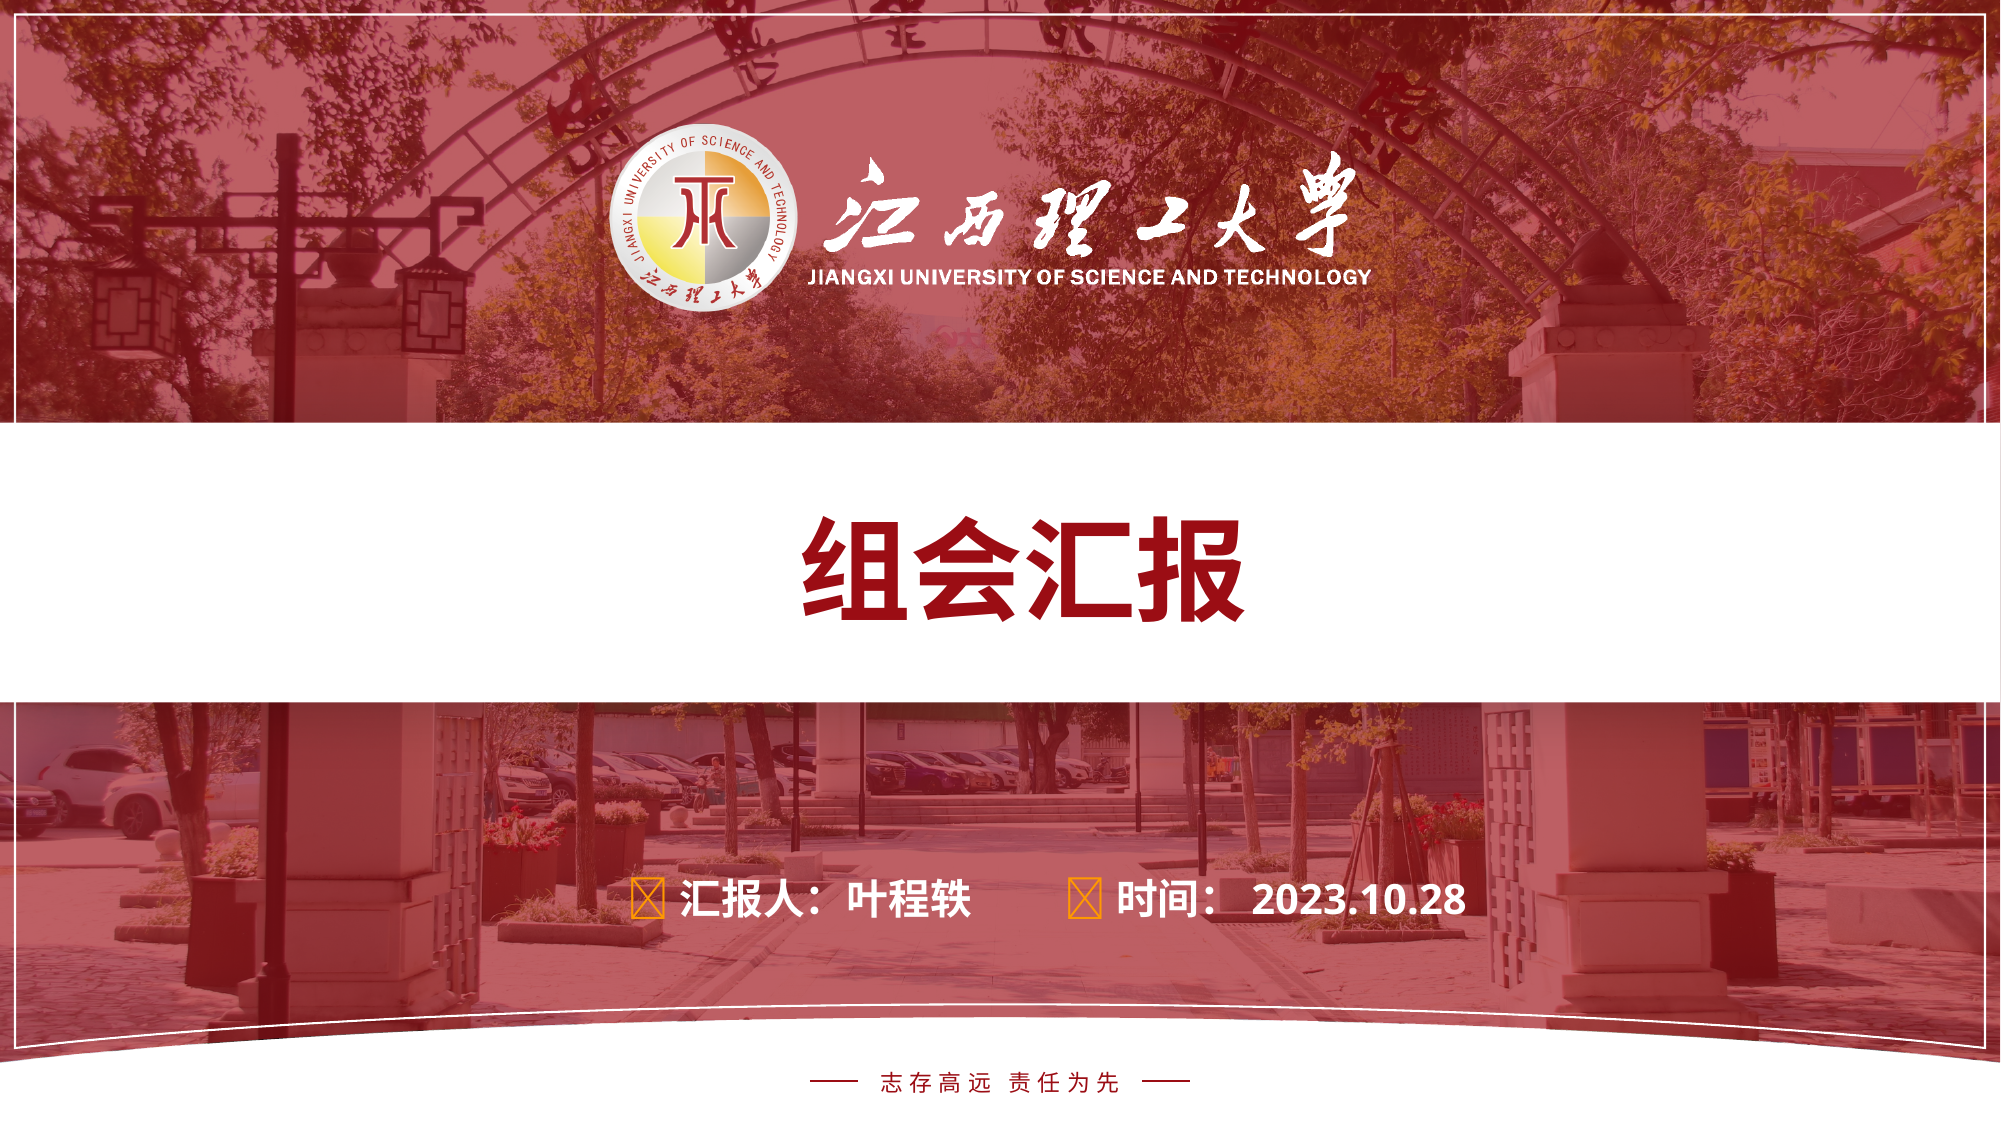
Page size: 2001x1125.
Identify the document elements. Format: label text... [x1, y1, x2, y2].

text_box 汇报人：叶程轶 [612, 865, 987, 931]
picture [609, 115, 1391, 320]
text_box 时间：2023.10.28 [1049, 865, 1482, 931]
text_box 组会汇报 [541, 492, 1506, 643]
